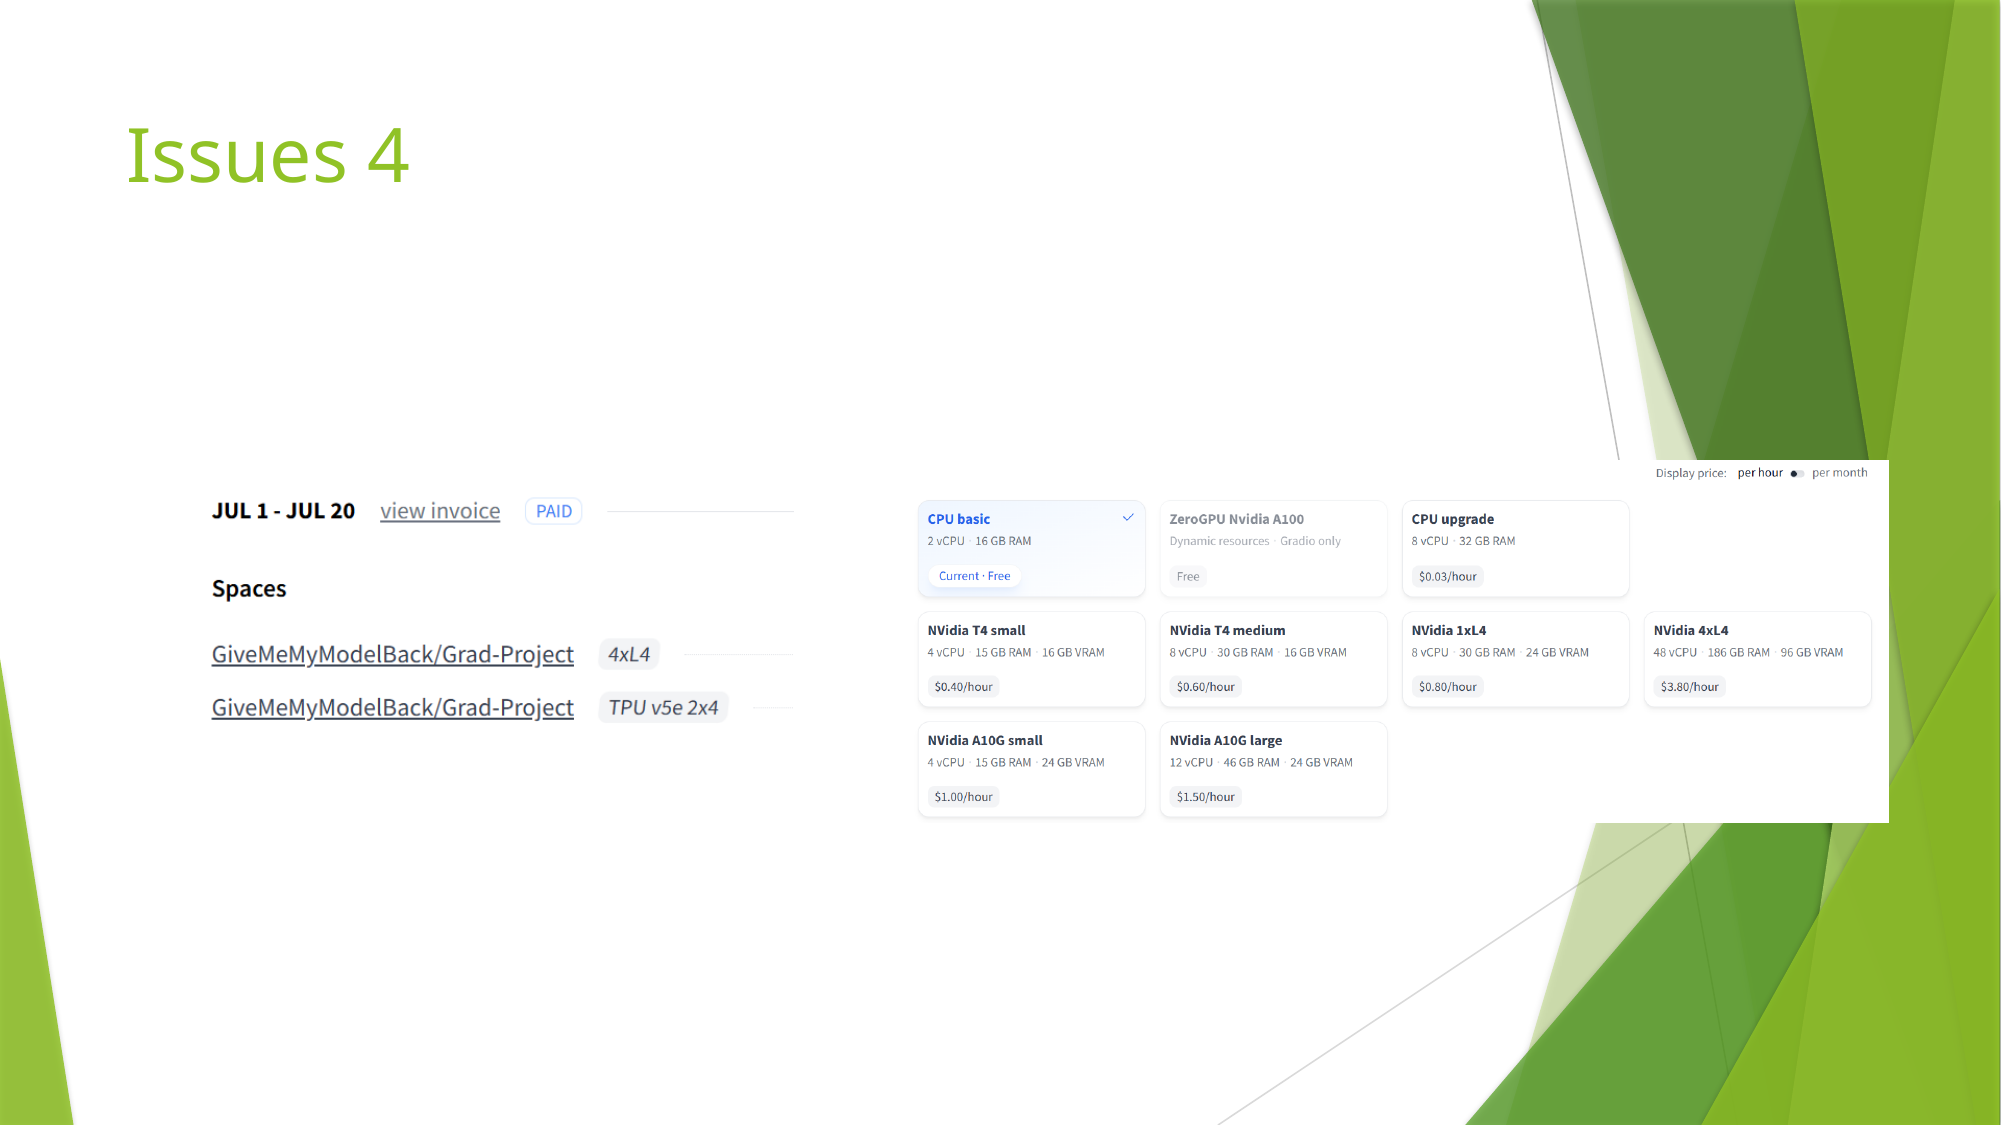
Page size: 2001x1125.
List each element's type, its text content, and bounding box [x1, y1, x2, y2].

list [182, 462, 795, 773]
picture [893, 459, 1889, 823]
title Issues 4 [111, 99, 1522, 317]
